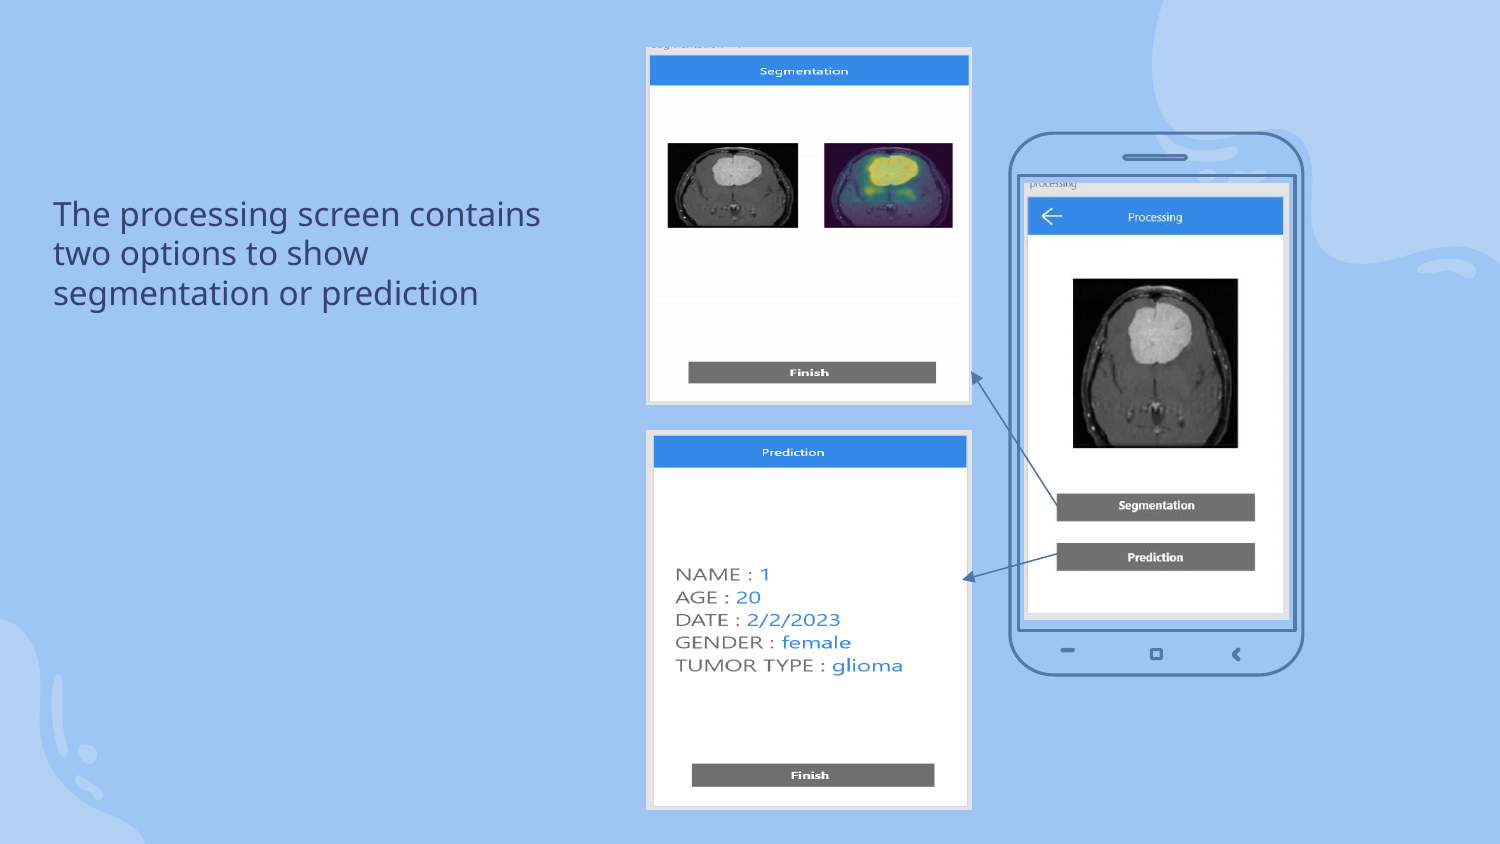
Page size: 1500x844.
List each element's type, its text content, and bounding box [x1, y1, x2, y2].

text_box [1009, 133, 1303, 675]
text_box The processing screen contains two options to show segmentation or prediction [38, 185, 609, 320]
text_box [961, 553, 1058, 581]
picture [1024, 183, 1289, 621]
picture [645, 47, 972, 405]
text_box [970, 370, 1058, 507]
picture [645, 430, 972, 810]
